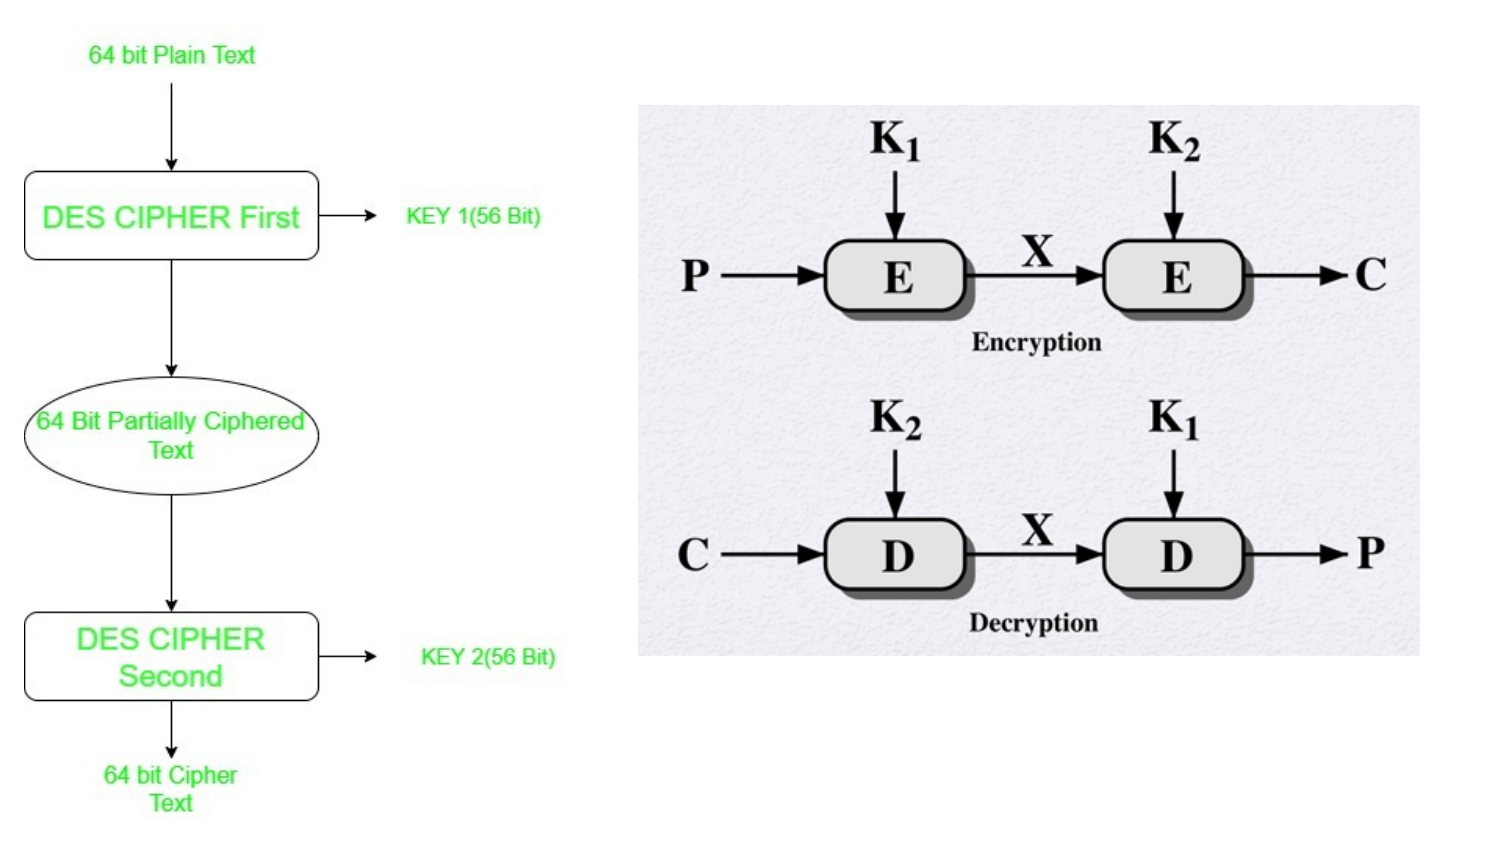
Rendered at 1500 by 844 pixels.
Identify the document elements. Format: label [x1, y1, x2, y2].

picture [637, 105, 1420, 656]
picture [24, 24, 585, 819]
